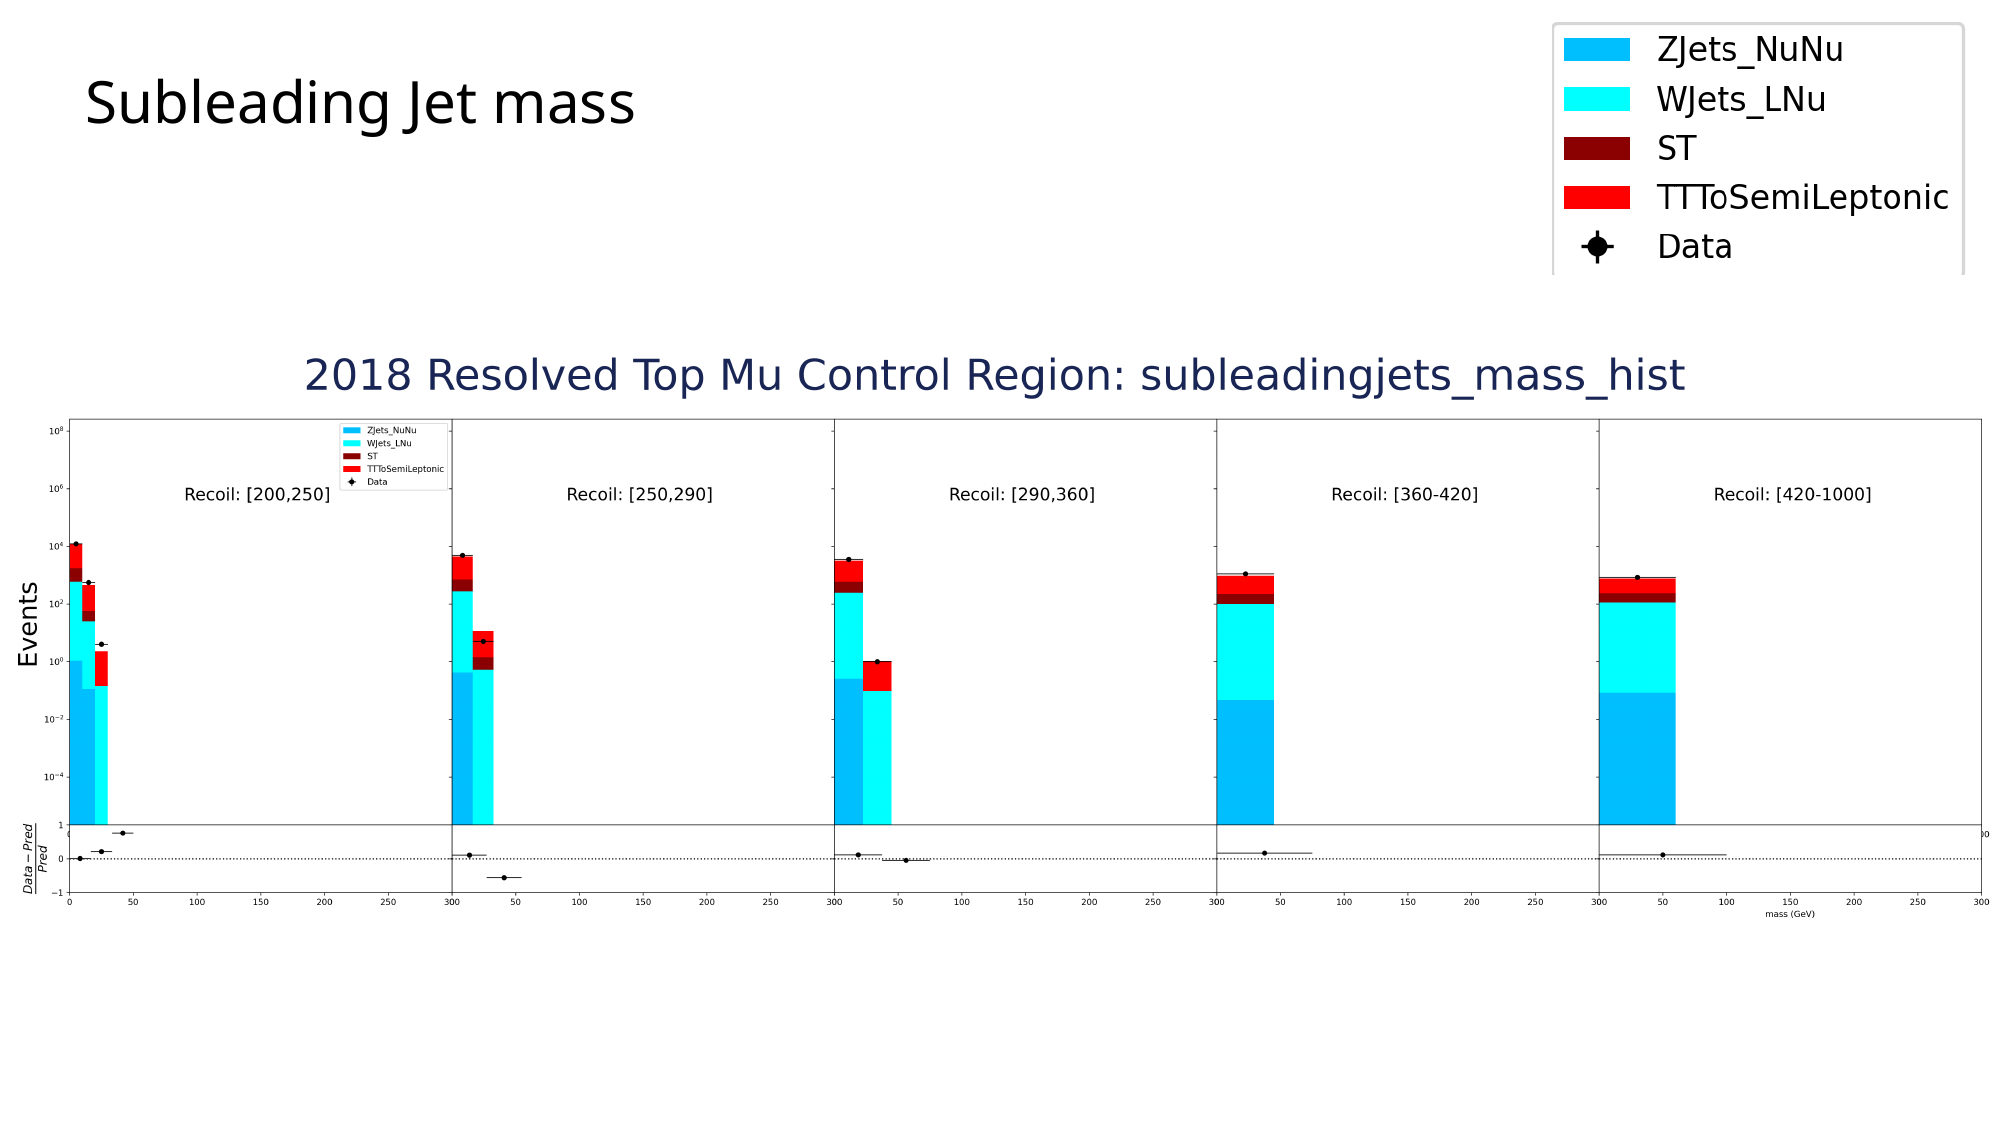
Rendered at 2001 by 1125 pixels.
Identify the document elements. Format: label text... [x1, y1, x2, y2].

picture [1552, 22, 1966, 275]
picture [0, 345, 2000, 960]
title Subleading Jet mass [70, 44, 1552, 165]
